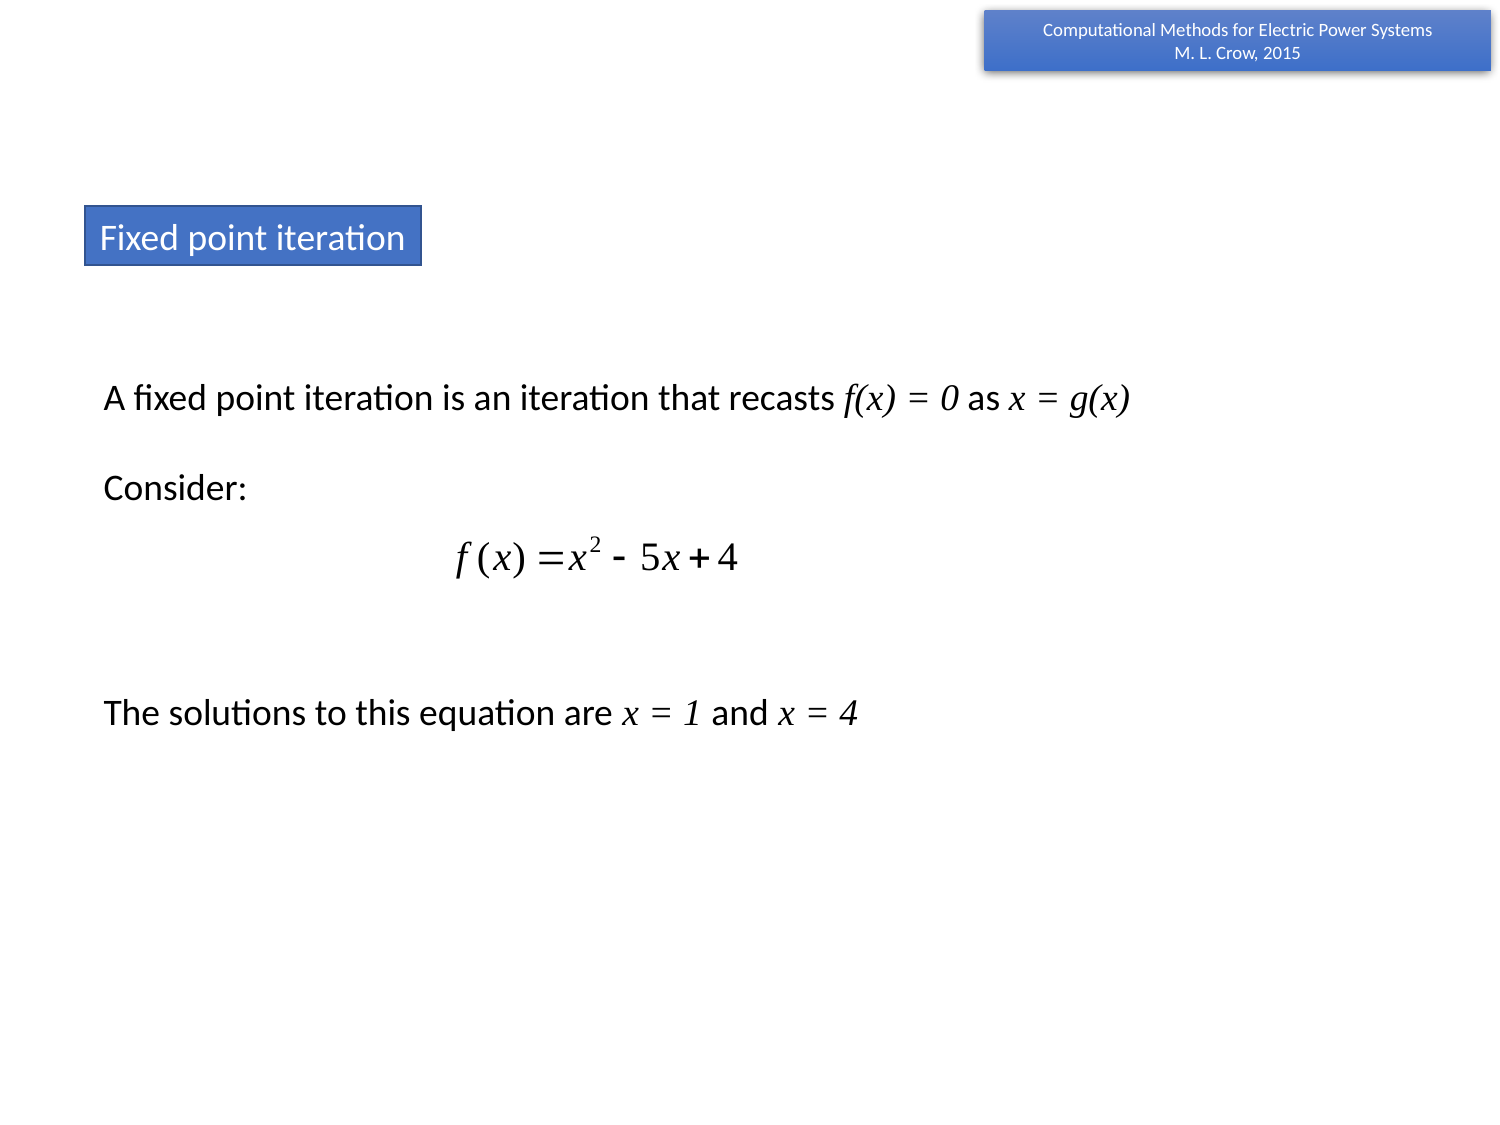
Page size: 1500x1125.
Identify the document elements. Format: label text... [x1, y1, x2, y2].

text_box A fixed point iteration is an iteration that recasts f(x) = 0 as x = g(x) Consider: The solutions to this equation are x = 1 and x = 4 [88, 365, 1146, 741]
text_box Fixed point iteration [84, 205, 422, 266]
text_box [442, 526, 744, 588]
